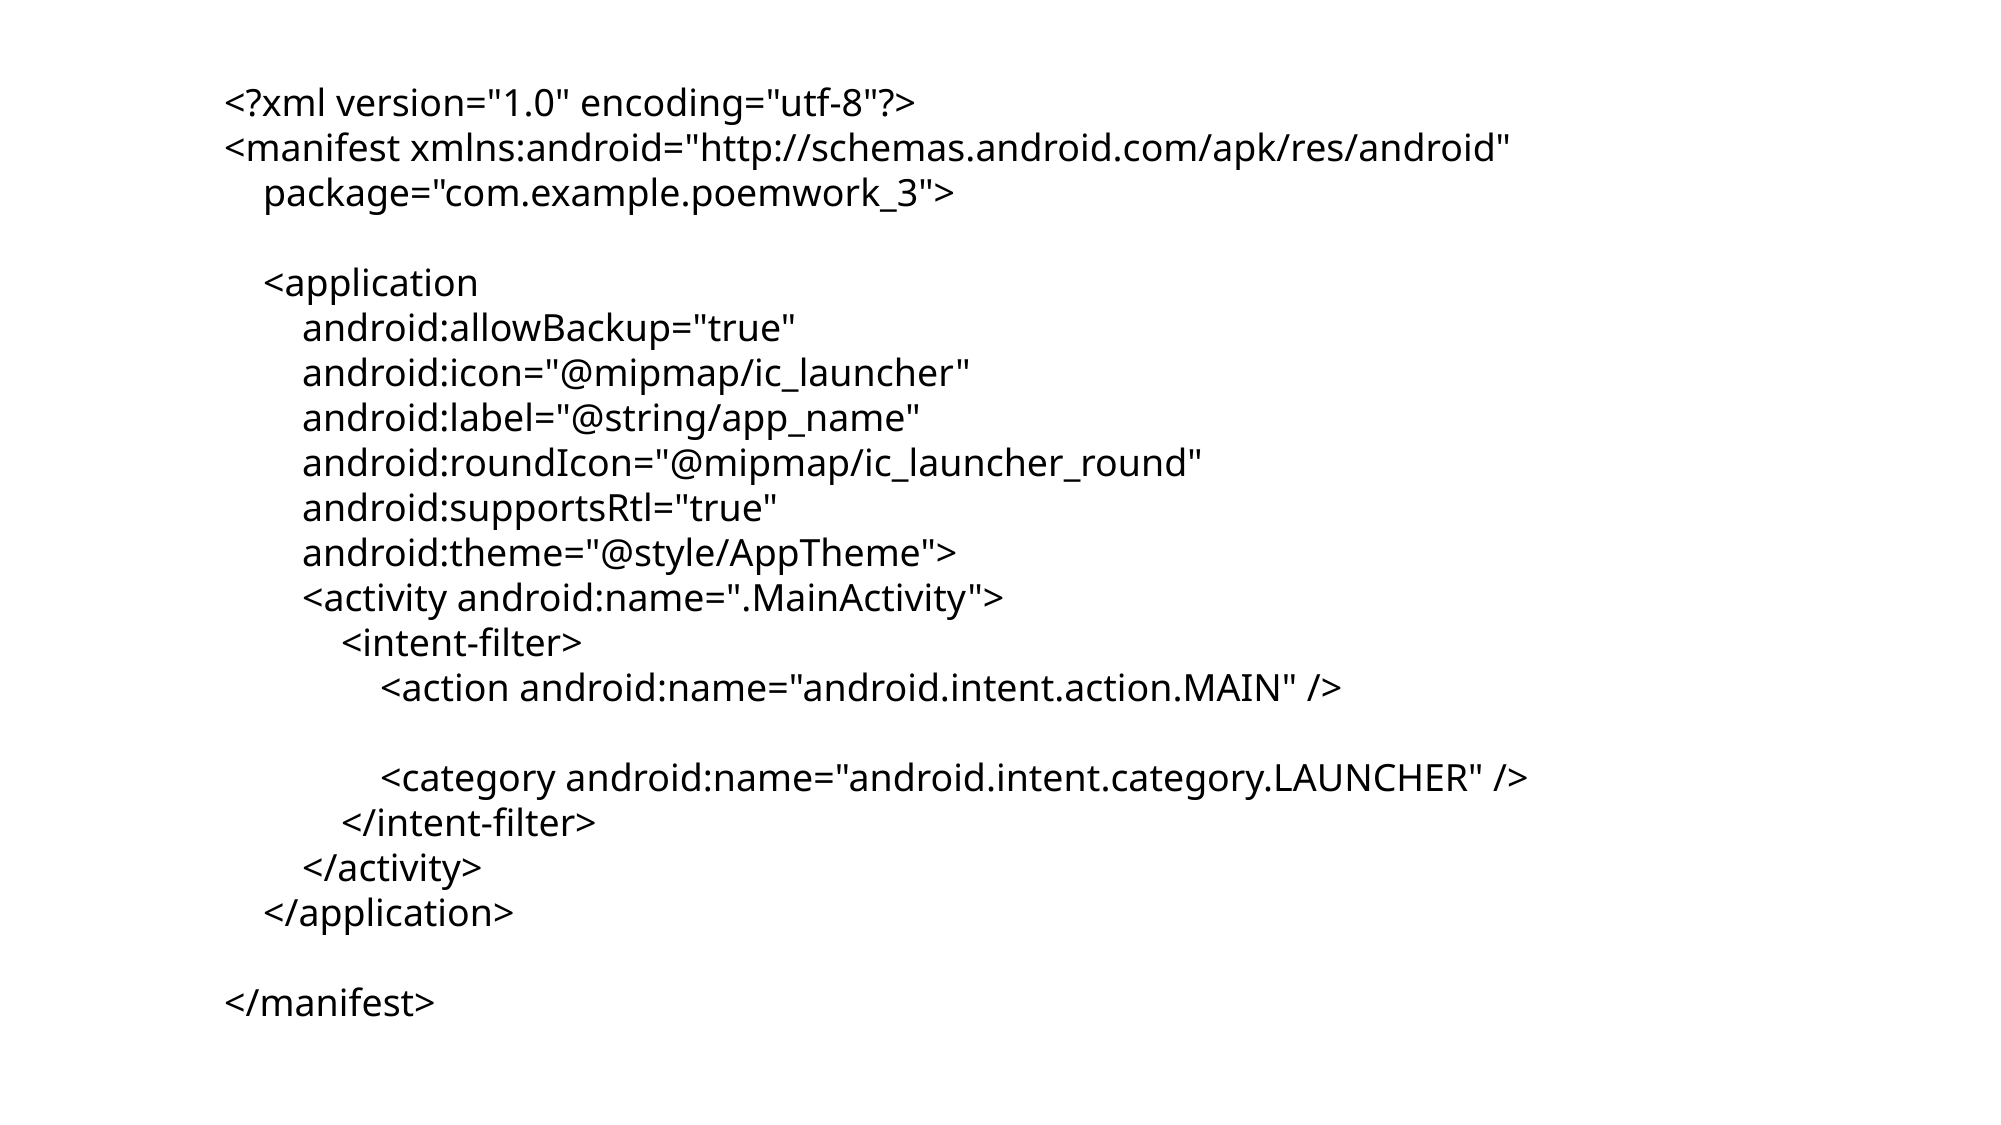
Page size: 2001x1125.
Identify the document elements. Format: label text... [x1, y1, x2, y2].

text_box <?xml version="1.0" encoding="utf-8"?> <manifest xmlns:android="http://schemas.android.com/apk/res/android" package="com.example.poemwork_3"> <application android:allowBackup="true" android:icon="@mipmap/ic_launcher" android:label="@string/app_name" android:roundIcon="@mipmap/ic_launcher_round" android:supportsRtl="true" android:theme="@style/AppTheme"> <activity android:name=".MainActivity"> <intent-filter> <action android:name="android.intent.action.MAIN" /> <category android:name="android.intent.category.LAUNCHER" /> </intent-filter> </activity> </application> </manifest> [209, 71, 1710, 1032]
